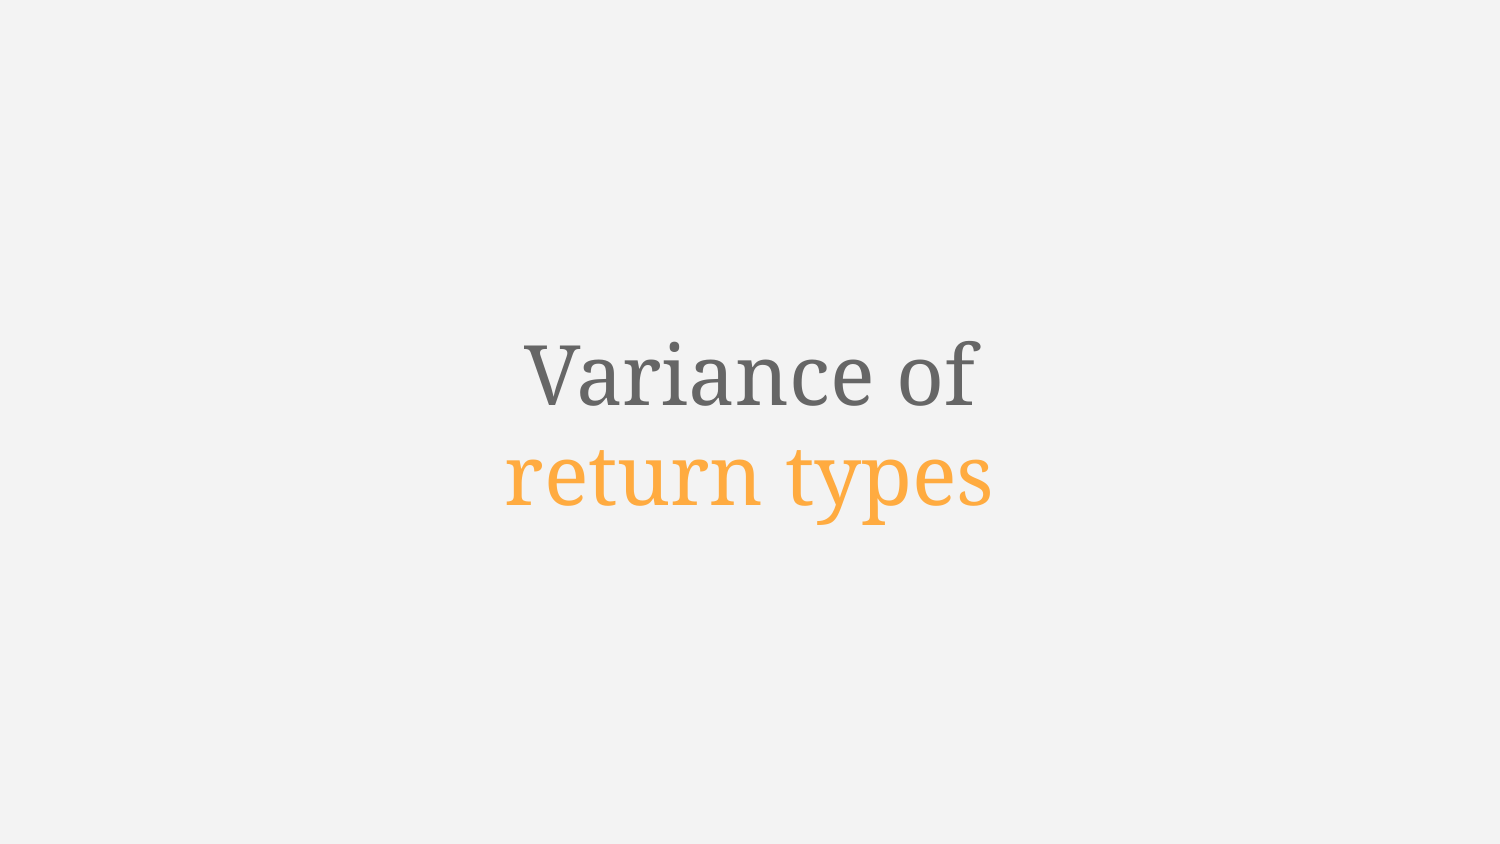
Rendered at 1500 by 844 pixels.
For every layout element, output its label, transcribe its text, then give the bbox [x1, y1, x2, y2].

title Variance of return types [51, 352, 1449, 491]
